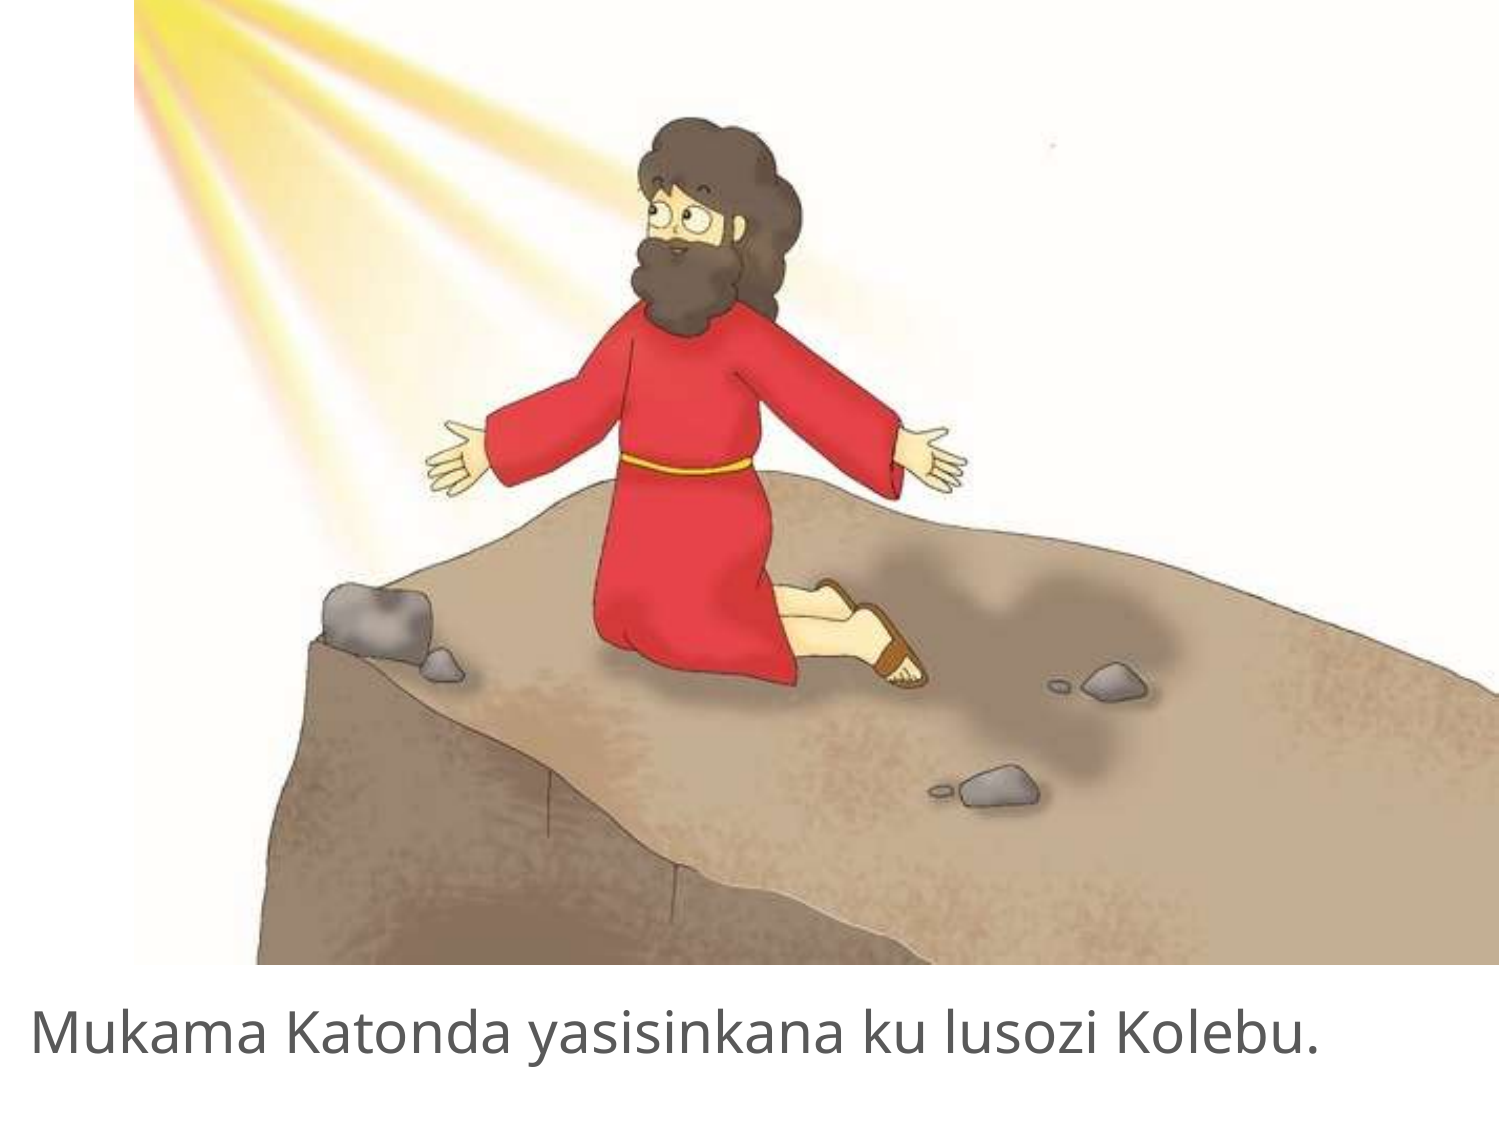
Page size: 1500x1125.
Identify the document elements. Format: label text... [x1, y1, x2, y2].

picture [133, 0, 1499, 965]
text_box Mukama Katonda yasisinkana ku lusozi Kolebu. [14, 987, 1500, 1073]
